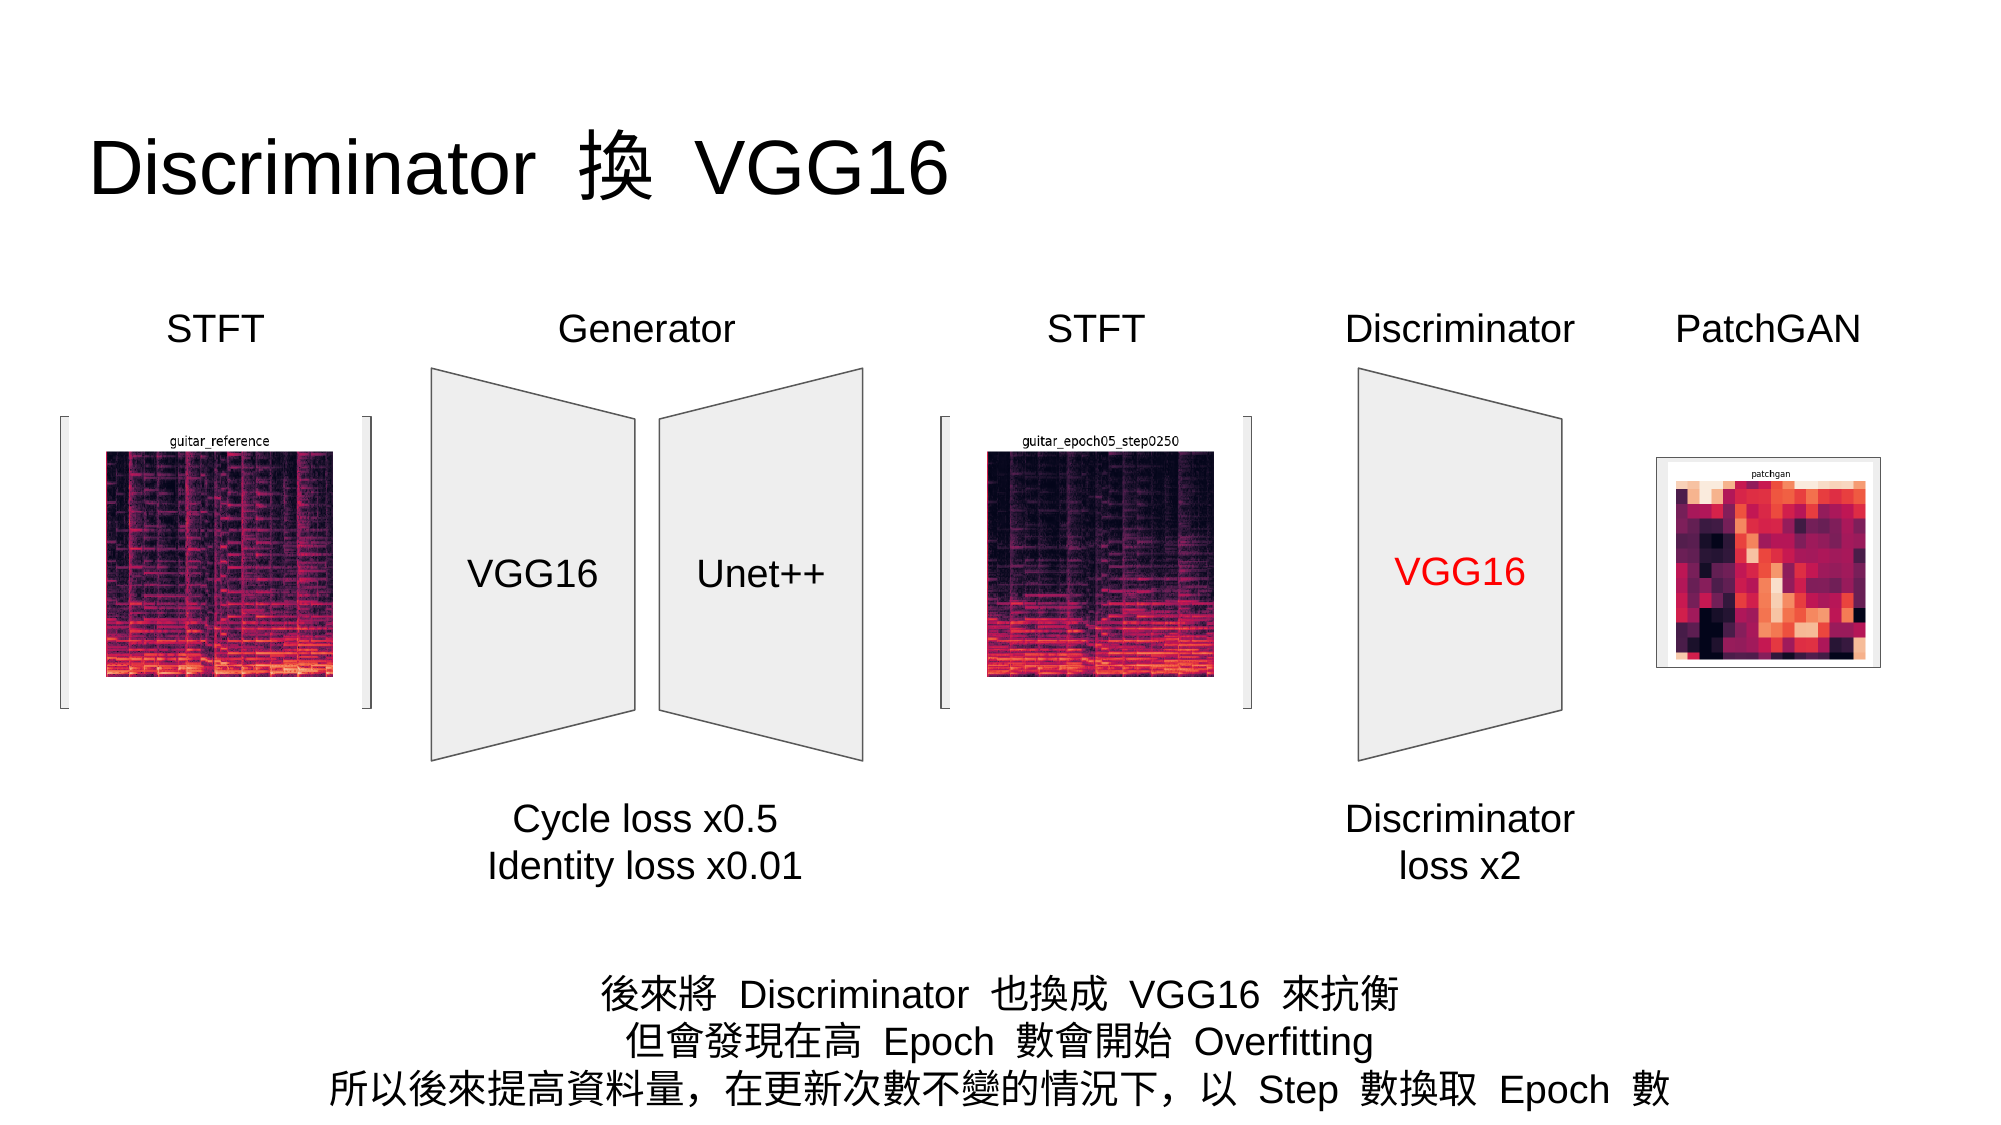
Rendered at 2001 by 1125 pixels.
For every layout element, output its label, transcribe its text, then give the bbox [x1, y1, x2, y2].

text_box STFT [115, 282, 316, 357]
text_box Generator [431, 282, 863, 357]
text_box Cycle loss x0.5 Identity loss x0.01 [429, 772, 861, 899]
text_box VGG16 [432, 527, 634, 602]
picture [950, 416, 1243, 709]
text_box [362, 416, 371, 709]
text_box Discriminator loss x2 [1304, 772, 1616, 899]
picture [69, 416, 362, 709]
text_box 後來將 Discriminator 也換成 VGG16 來抗衡 但會發現在高 Epoch 數會開始 Overfitting 所以後來提高資料量，在更新次數不變的情況下，以 Step 數換取 Epoch 數 [216, 948, 1784, 1125]
text_box [1243, 416, 1252, 709]
picture [1668, 462, 1873, 667]
text_box [659, 368, 863, 761]
title Discriminator 換 VGG16 [68, 97, 1932, 223]
text_box [1358, 368, 1562, 761]
text_box [431, 368, 635, 761]
text_box Discriminator [1317, 282, 1603, 357]
text_box [60, 416, 68, 709]
text_box [941, 416, 949, 709]
text_box [1656, 457, 1881, 668]
text_box Unet++ [660, 527, 862, 602]
text_box VGG16 [1360, 525, 1561, 600]
text_box STFT [996, 282, 1197, 357]
text_box PatchGAN [1648, 282, 1888, 357]
